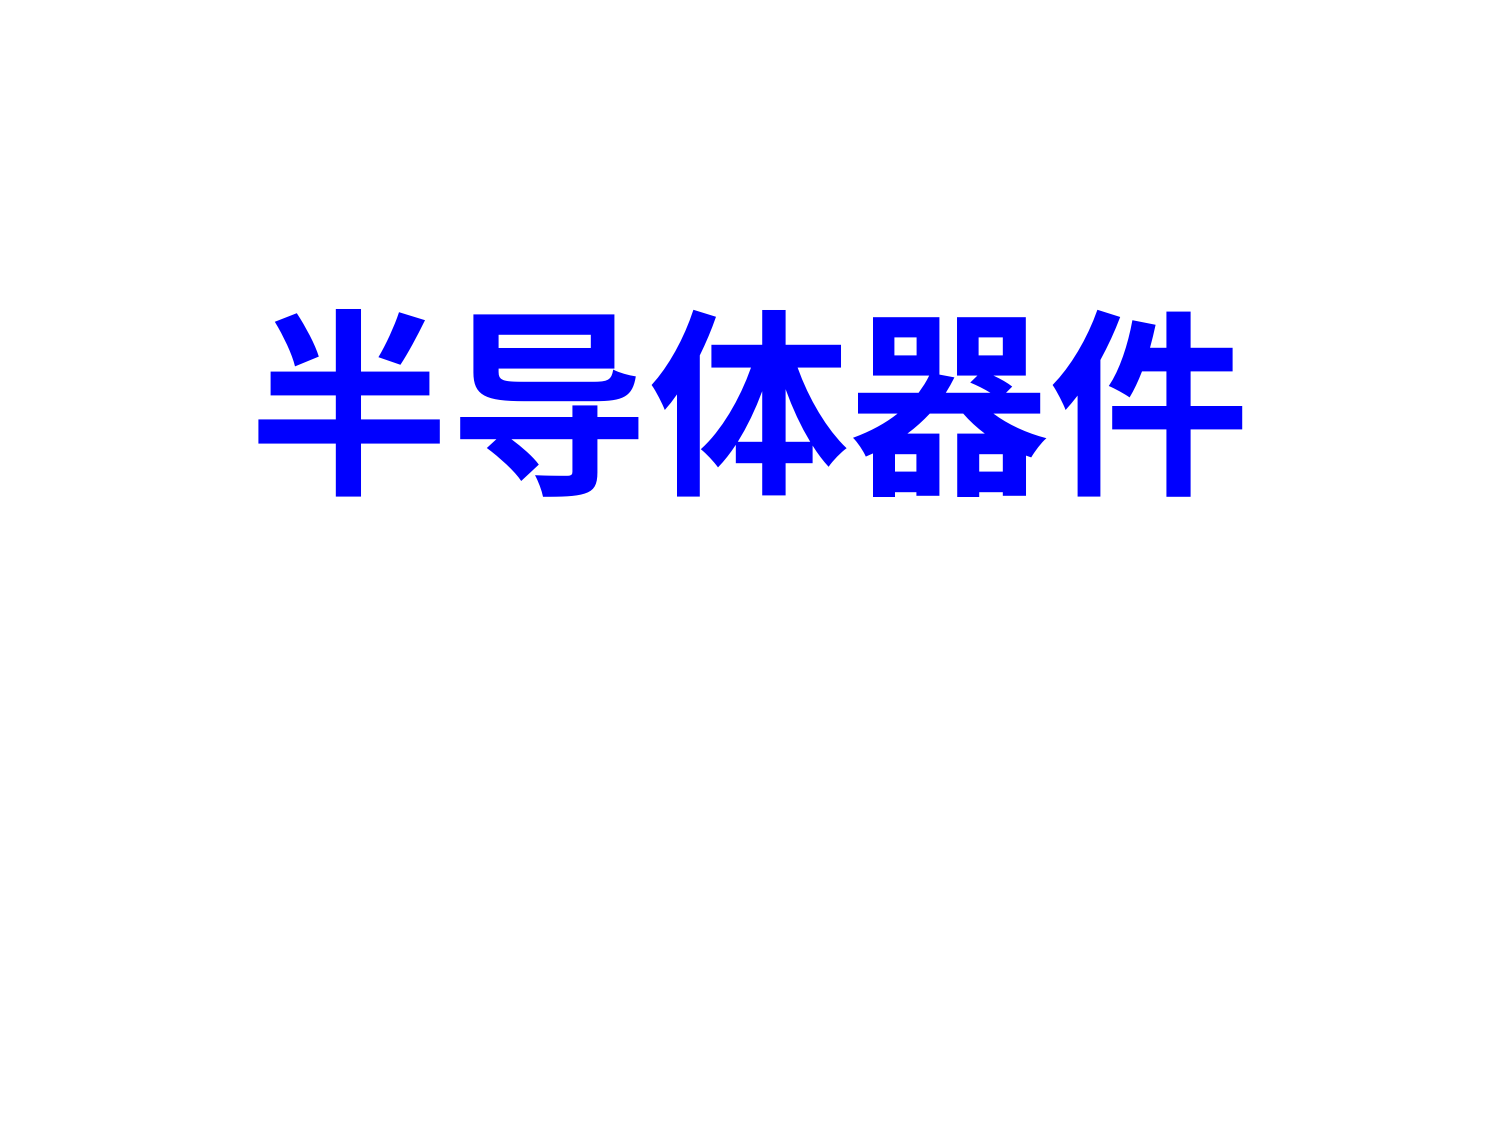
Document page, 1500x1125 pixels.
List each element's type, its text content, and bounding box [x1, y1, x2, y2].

title 半导体器件 [112, 278, 1388, 521]
